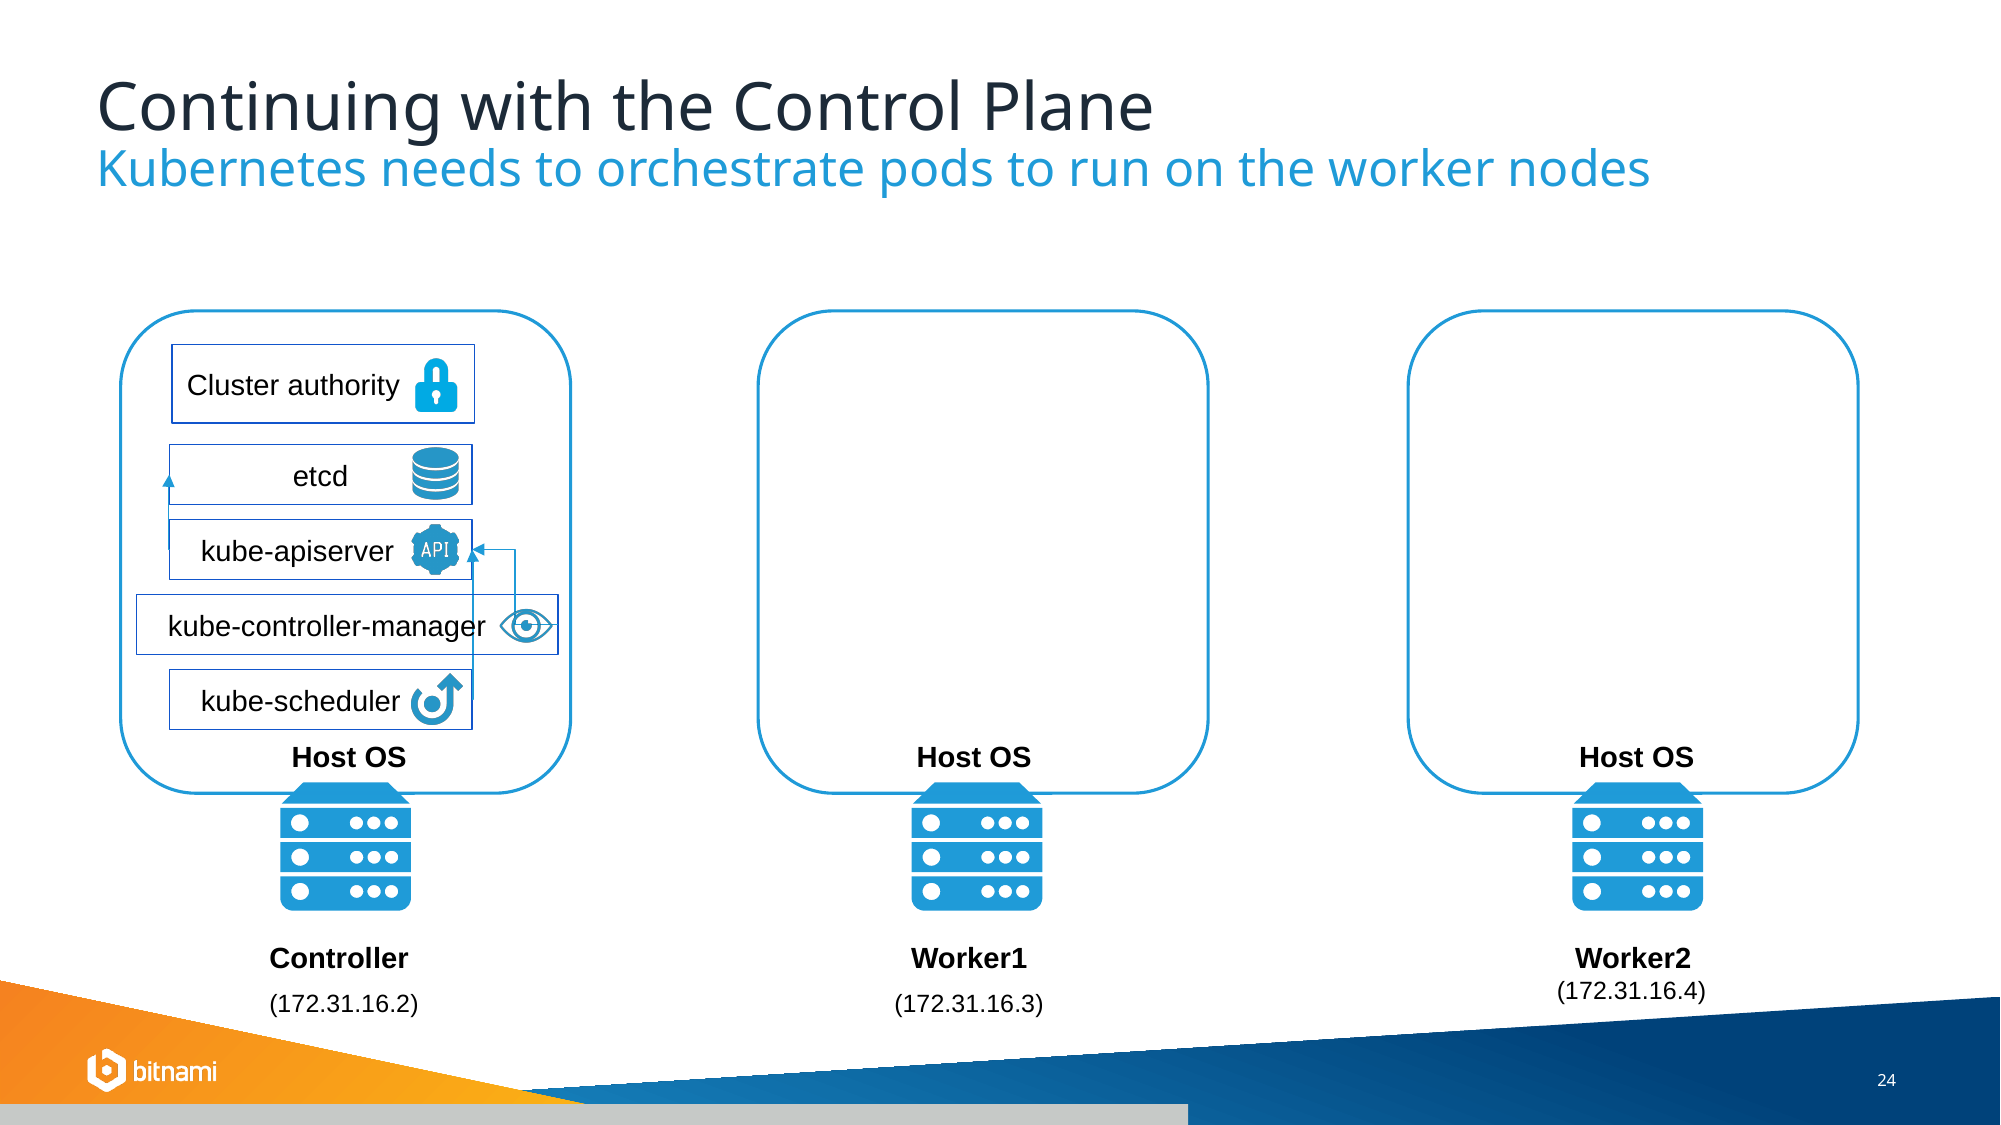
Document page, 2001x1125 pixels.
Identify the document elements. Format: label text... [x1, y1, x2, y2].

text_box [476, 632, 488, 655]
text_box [464, 526, 471, 556]
text_box etcd [169, 444, 473, 505]
text_box [912, 794, 1042, 804]
text_box Host OS [1564, 723, 1723, 774]
title Continuing with the Control Plane [81, 52, 1912, 153]
text_box [459, 674, 471, 730]
list Kubernetes needs to orchestrate pods to run on the worker nodes [81, 128, 1732, 248]
text_box (172.31.16.3) [879, 972, 1083, 1032]
picture [492, 598, 559, 651]
picture [411, 672, 464, 725]
text_box Host OS [901, 723, 1061, 774]
text_box Cluster authority [171, 344, 391, 424]
text_box [911, 842, 1043, 873]
text_box [911, 876, 1043, 911]
text_box kube-apiserver [169, 519, 473, 580]
text_box Controller [254, 924, 428, 972]
text_box [758, 310, 1209, 794]
text_box [1573, 794, 1702, 804]
text_box Worker1 [896, 924, 1047, 972]
text_box (172.31.16.2) [254, 972, 458, 1032]
text_box [0, 1104, 1189, 1125]
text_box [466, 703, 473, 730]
text_box [1408, 310, 1859, 794]
text_box kube-scheduler [169, 669, 467, 730]
text_box [120, 310, 571, 794]
text_box [281, 794, 410, 804]
slide_number ‹#› [1857, 1051, 1912, 1112]
picture [408, 522, 464, 578]
picture [81, 1044, 222, 1096]
text_box [280, 842, 411, 873]
picture [408, 447, 464, 502]
text_box (172.31.16.4) [1541, 959, 1746, 1020]
text_box [1572, 807, 1704, 838]
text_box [471, 549, 559, 625]
picture [390, 345, 482, 425]
text_box [1572, 876, 1704, 911]
text_box [1572, 842, 1704, 873]
text_box Worker2 [1559, 924, 1711, 959]
text_box [911, 807, 1043, 838]
text_box kube-controller-manager [136, 594, 467, 655]
text_box Host OS [276, 723, 436, 774]
text_box [280, 876, 411, 911]
text_box [280, 807, 411, 838]
